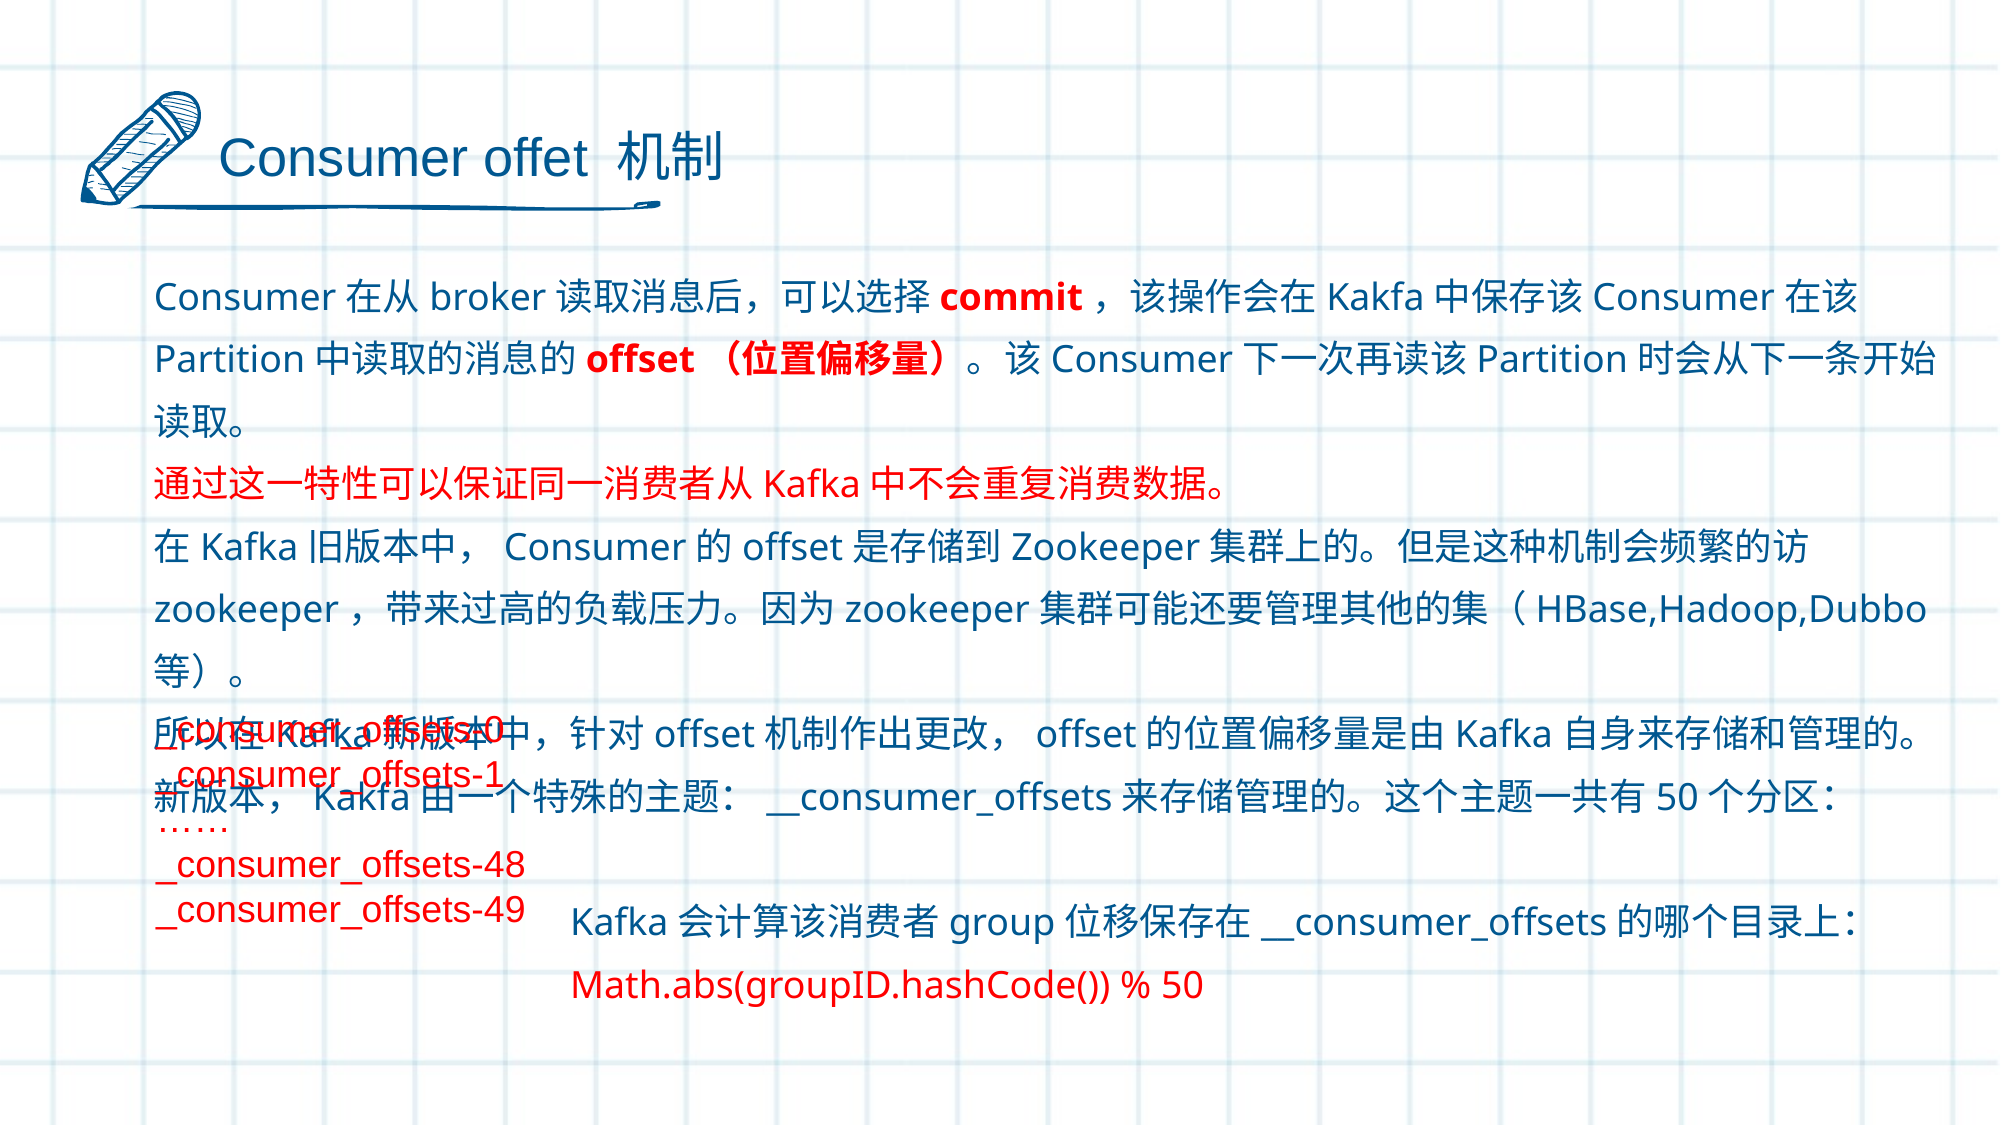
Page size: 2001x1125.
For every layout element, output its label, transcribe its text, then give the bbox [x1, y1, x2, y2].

picture [0, 0, 2001, 1125]
text_box _consumer_offsets-0 _consumer_offsets-1 …… _consumer_offsets-48 _consumer_offsets-49 [141, 697, 546, 938]
text_box Consumer在从broker读取消息后，可以选择commit，该操作会在Kakfa中保存该Consumer在该Partition中读取的消息的offset（位置偏移量）。该Consumer下一次再读该Partition时会从下一条开始读取。 通过这一特性可以保证同一消费者从Kafka中不会重复消费数据。 在Kafka旧版本中，Consumer的offset是存储到Zookeeper集群上的。但是这种机制会频繁的访zookeeper，带来过高的负载压力。因为zookeeper集群可能还要管理其他的集（HBase,Hadoop,Dubbo等）。 所以在Kafka新版本中，针对offset机制作出更改，offset的位置偏移量是由Kafka自身来存储和管理的。 新版本，Kakfa由一个特殊的主题：__consumer_offsets来存储管理的。这个主题一共有50个分区： [138, 247, 1954, 825]
text_box Kafka会计算该消费者group位移保存在__consumer_offsets的哪个目录上： Math.abs(groupID.hashCode()) % 50 [555, 873, 1954, 1013]
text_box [80, 91, 908, 211]
